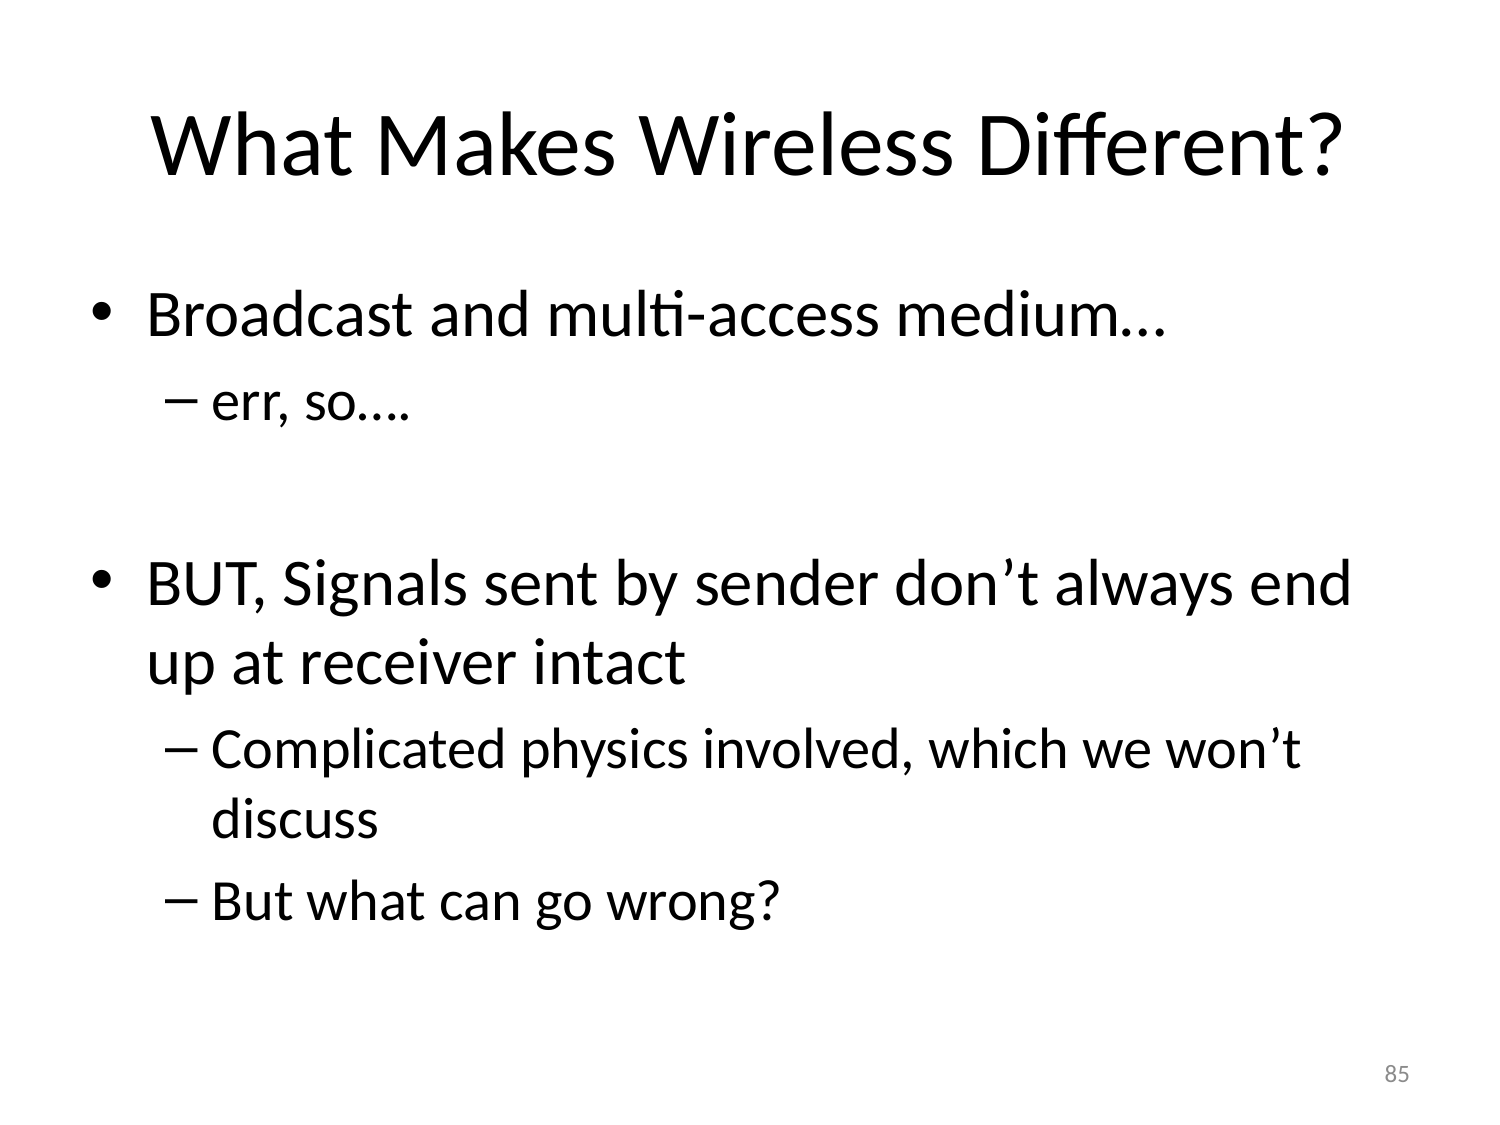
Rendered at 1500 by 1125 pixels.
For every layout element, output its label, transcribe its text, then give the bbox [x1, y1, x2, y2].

title What Makes Wireless Different? [75, 45, 1425, 233]
slide_number 85 [1074, 1042, 1425, 1103]
list Broadcast and multi-access medium… err, so…. BUT, Signals sent by sender don’t always end up at receiver intact Complicated physics involved, which we won’t discuss But what can go wrong? [75, 262, 1425, 1005]
